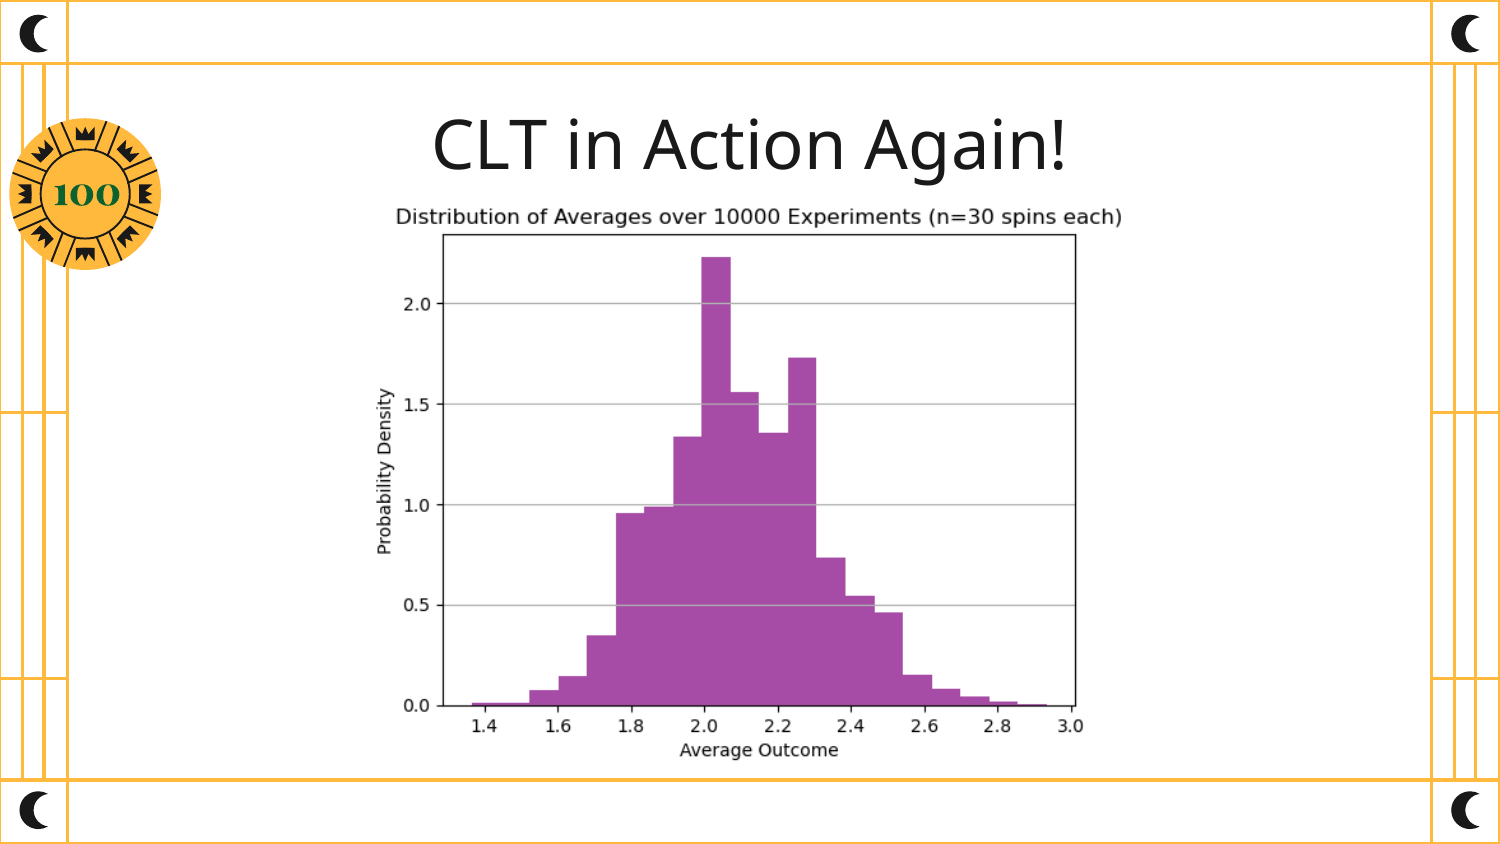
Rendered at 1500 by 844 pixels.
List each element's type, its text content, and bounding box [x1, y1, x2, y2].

picture [365, 196, 1135, 774]
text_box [1, 117, 169, 271]
title CLT in Action Again! [118, 85, 1382, 180]
